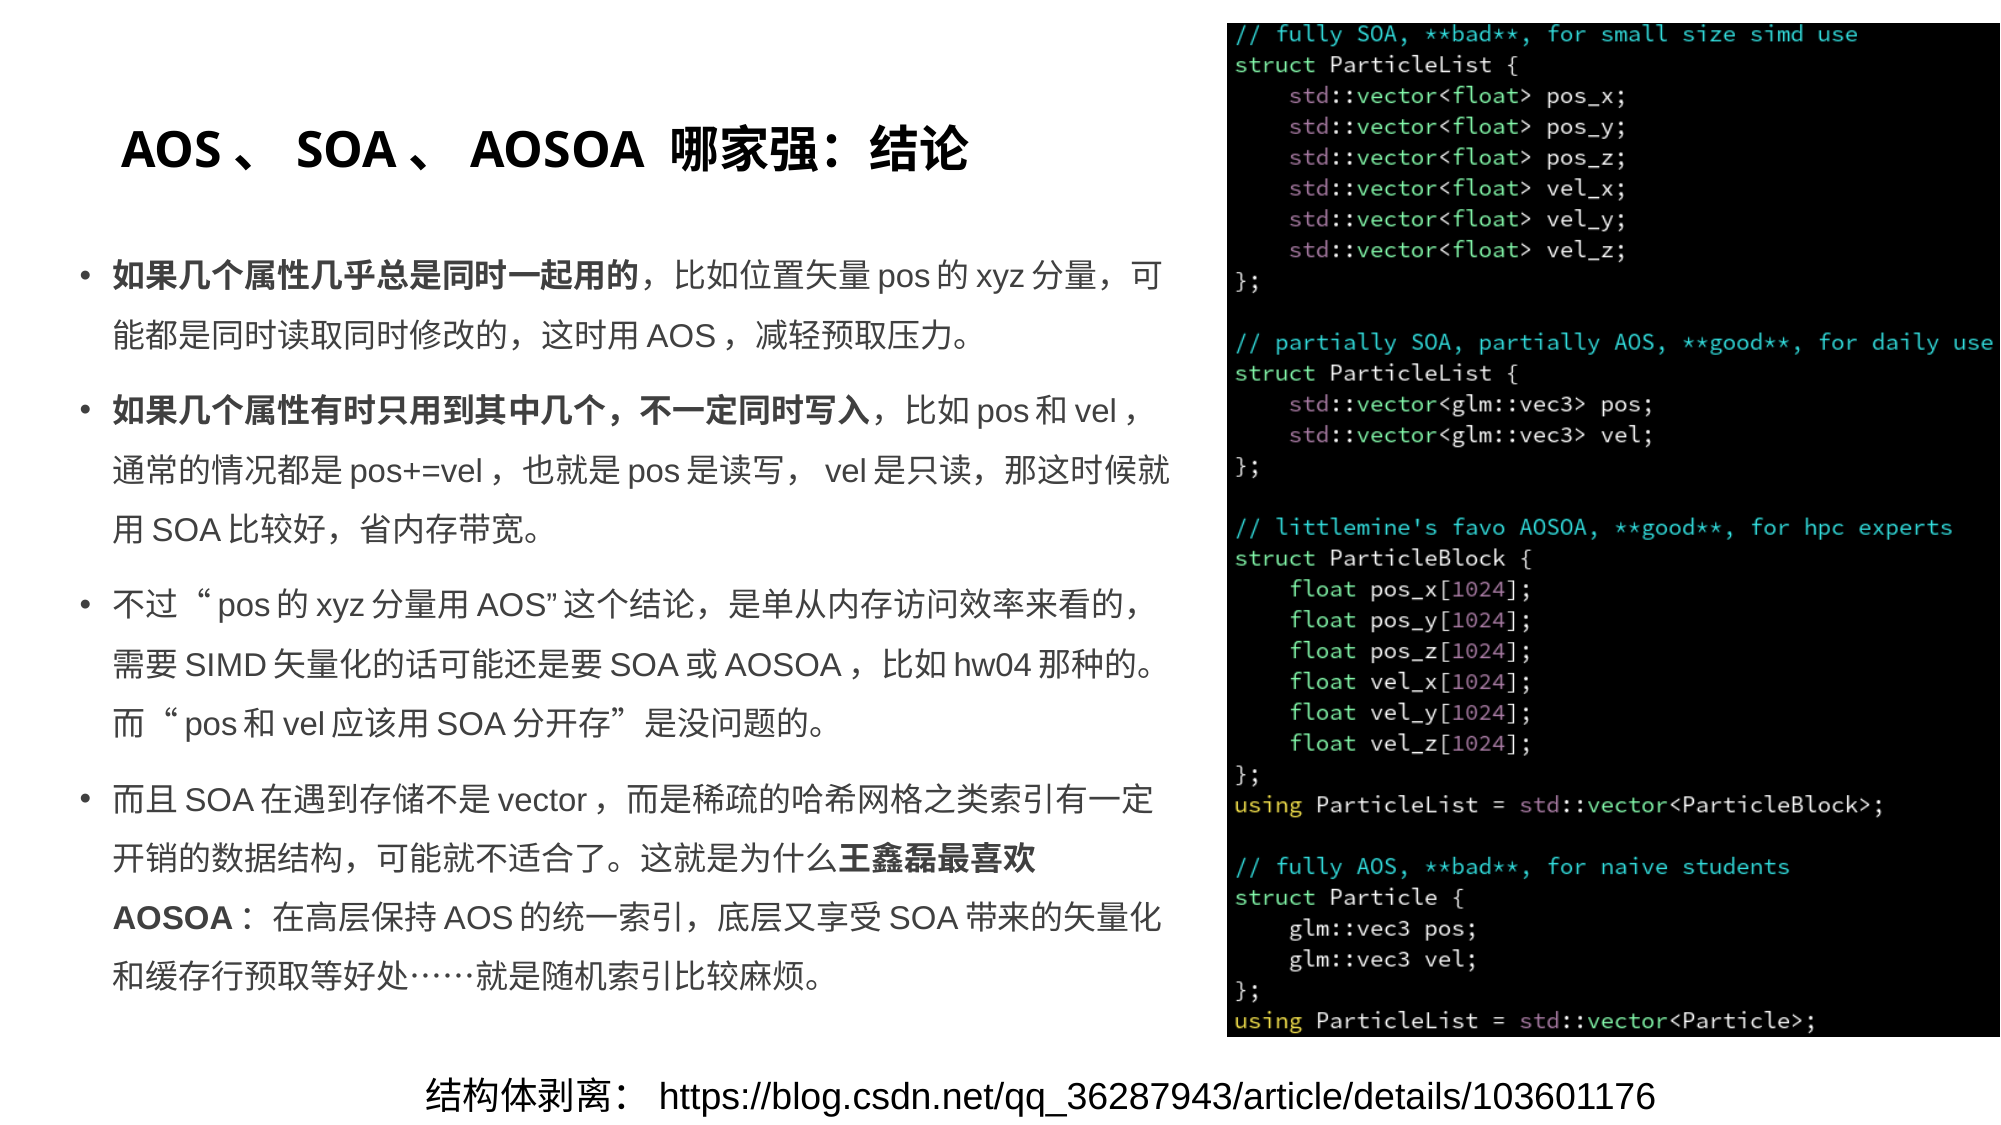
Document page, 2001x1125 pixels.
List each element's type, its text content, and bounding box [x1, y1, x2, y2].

title AOS、SOA、AOSOA 哪家强：结论 [106, 42, 1227, 260]
text_box 结构体剥离：https://blog.csdn.net/qq_36287943/article/details/103601176 [410, 1064, 1672, 1125]
list 如果几个属性几乎总是同时一起用的，比如位置矢量pos的xyz分量，可能都是同时读取同时修改的，这时用AOS，减轻预取压力。 如果几个属性有时只用到其中几个，不一定同时写入，比如pos和vel，通常的情况都是pos+=vel，也就是pos是读写，vel是只读，那这时候就用SOA比较好，省内存带宽。 不过“pos的xyz分量用AOS”这个结论，是单从内存访问效率来看的，需要SIMD矢量化的话可能还是要SOA或AOSOA，比如hw04那种的。而“pos和vel应该用SOA分开存”是没问题的。 而且SOA在遇到存储不是vector，而是稀疏的哈希网格之类索引有一定开销的数据结构，可能就不适合了。这就是为什么王鑫磊最喜欢AOSOA：在高层保持AOS的统一索引，底层又享受SOA带来的矢量化和缓存行预取等好处……就是随机索引比较麻烦。 [64, 227, 1200, 1022]
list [1227, 23, 2000, 1037]
